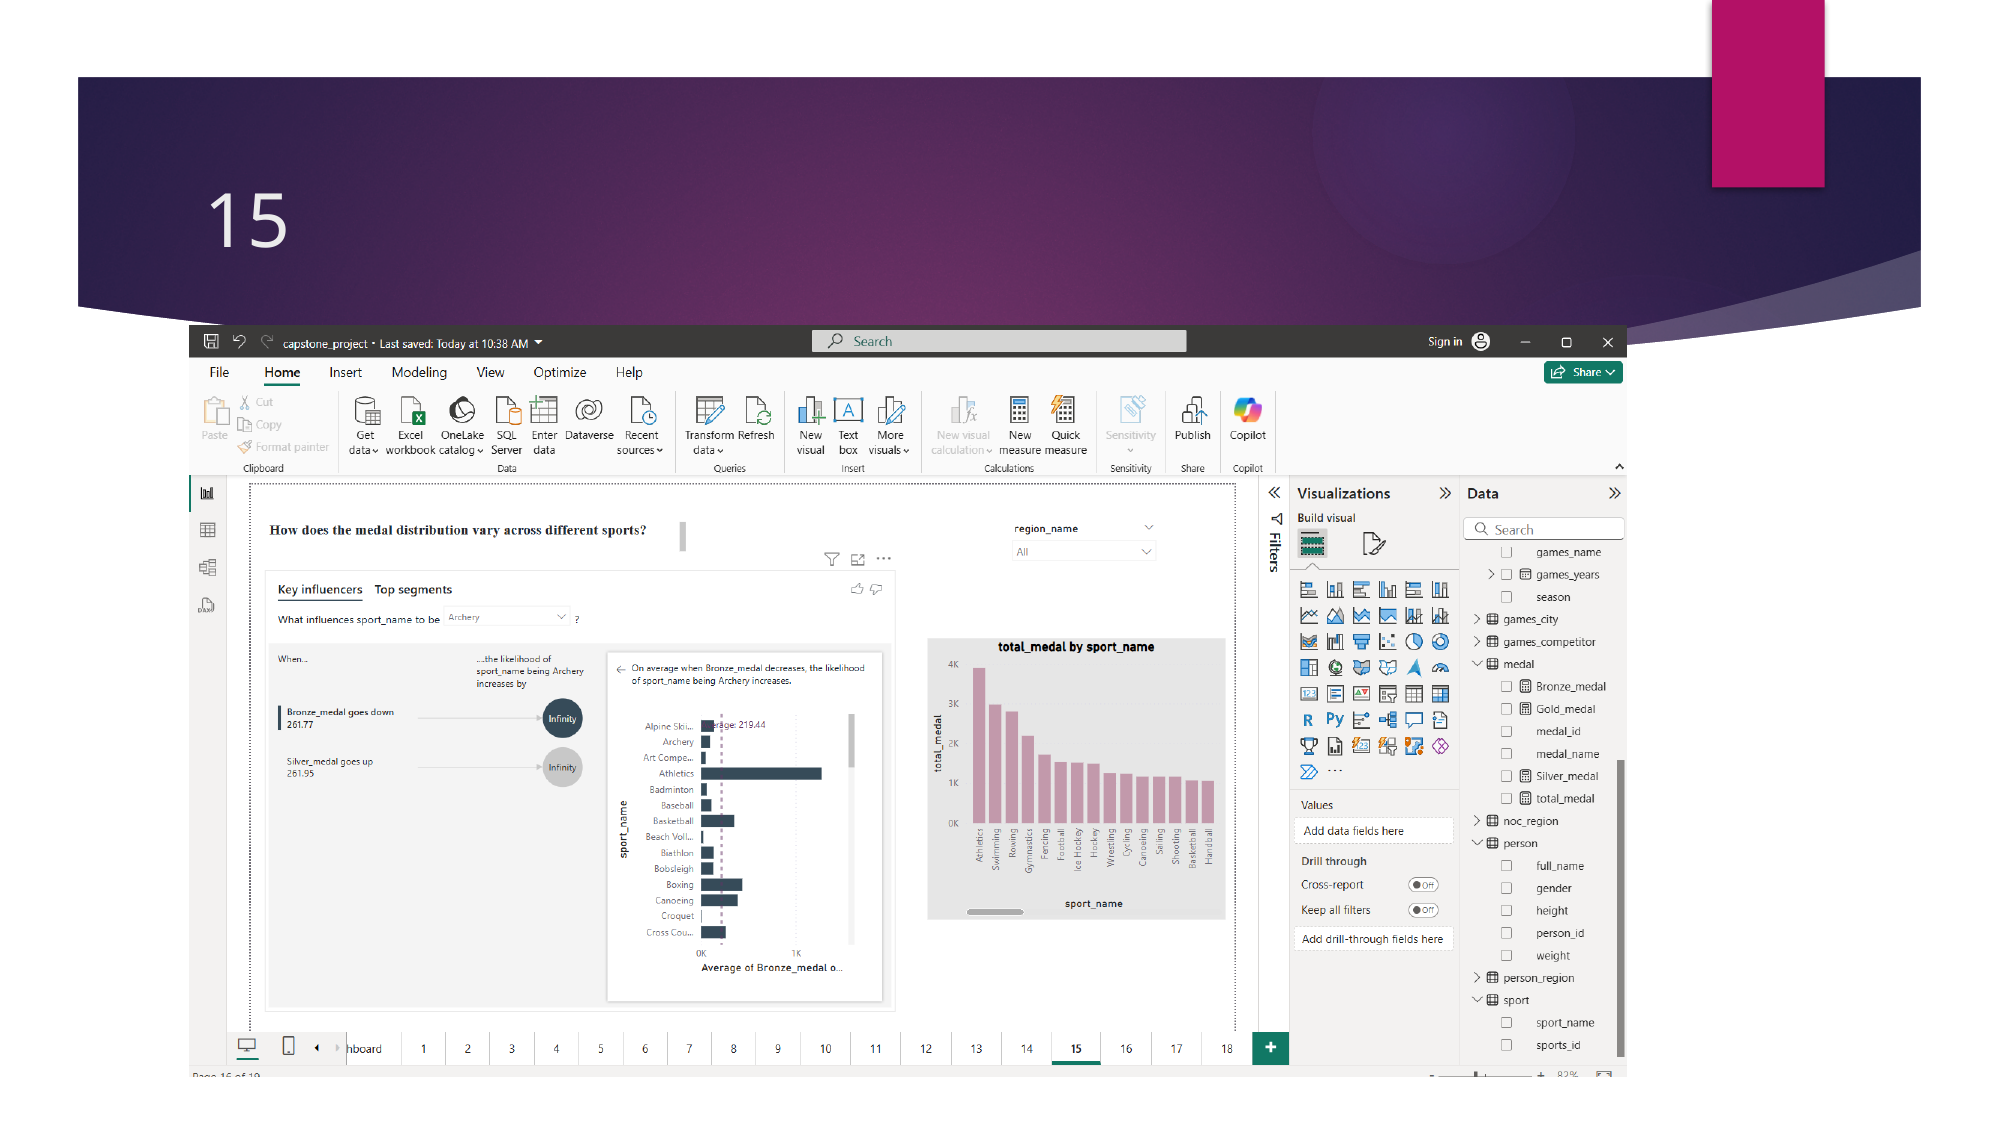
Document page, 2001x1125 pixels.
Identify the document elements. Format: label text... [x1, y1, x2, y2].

picture [189, 325, 1627, 1077]
title 15 [189, 159, 1627, 276]
